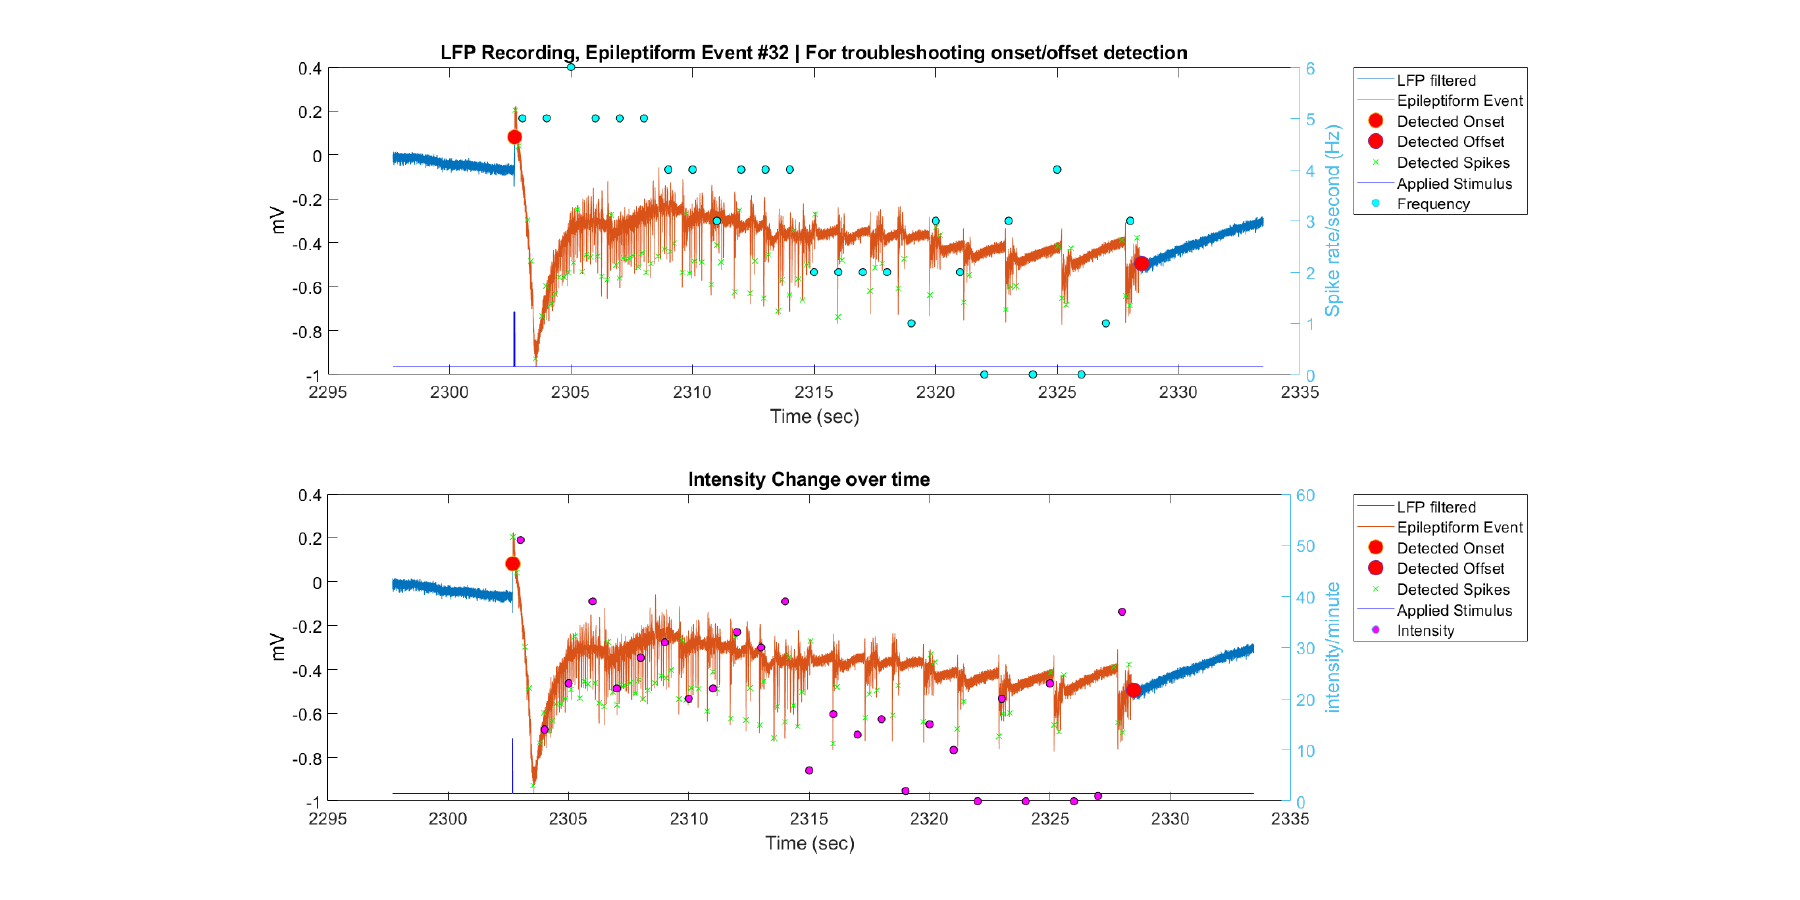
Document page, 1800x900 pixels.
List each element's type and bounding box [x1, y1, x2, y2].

picture [126, 0, 1674, 900]
